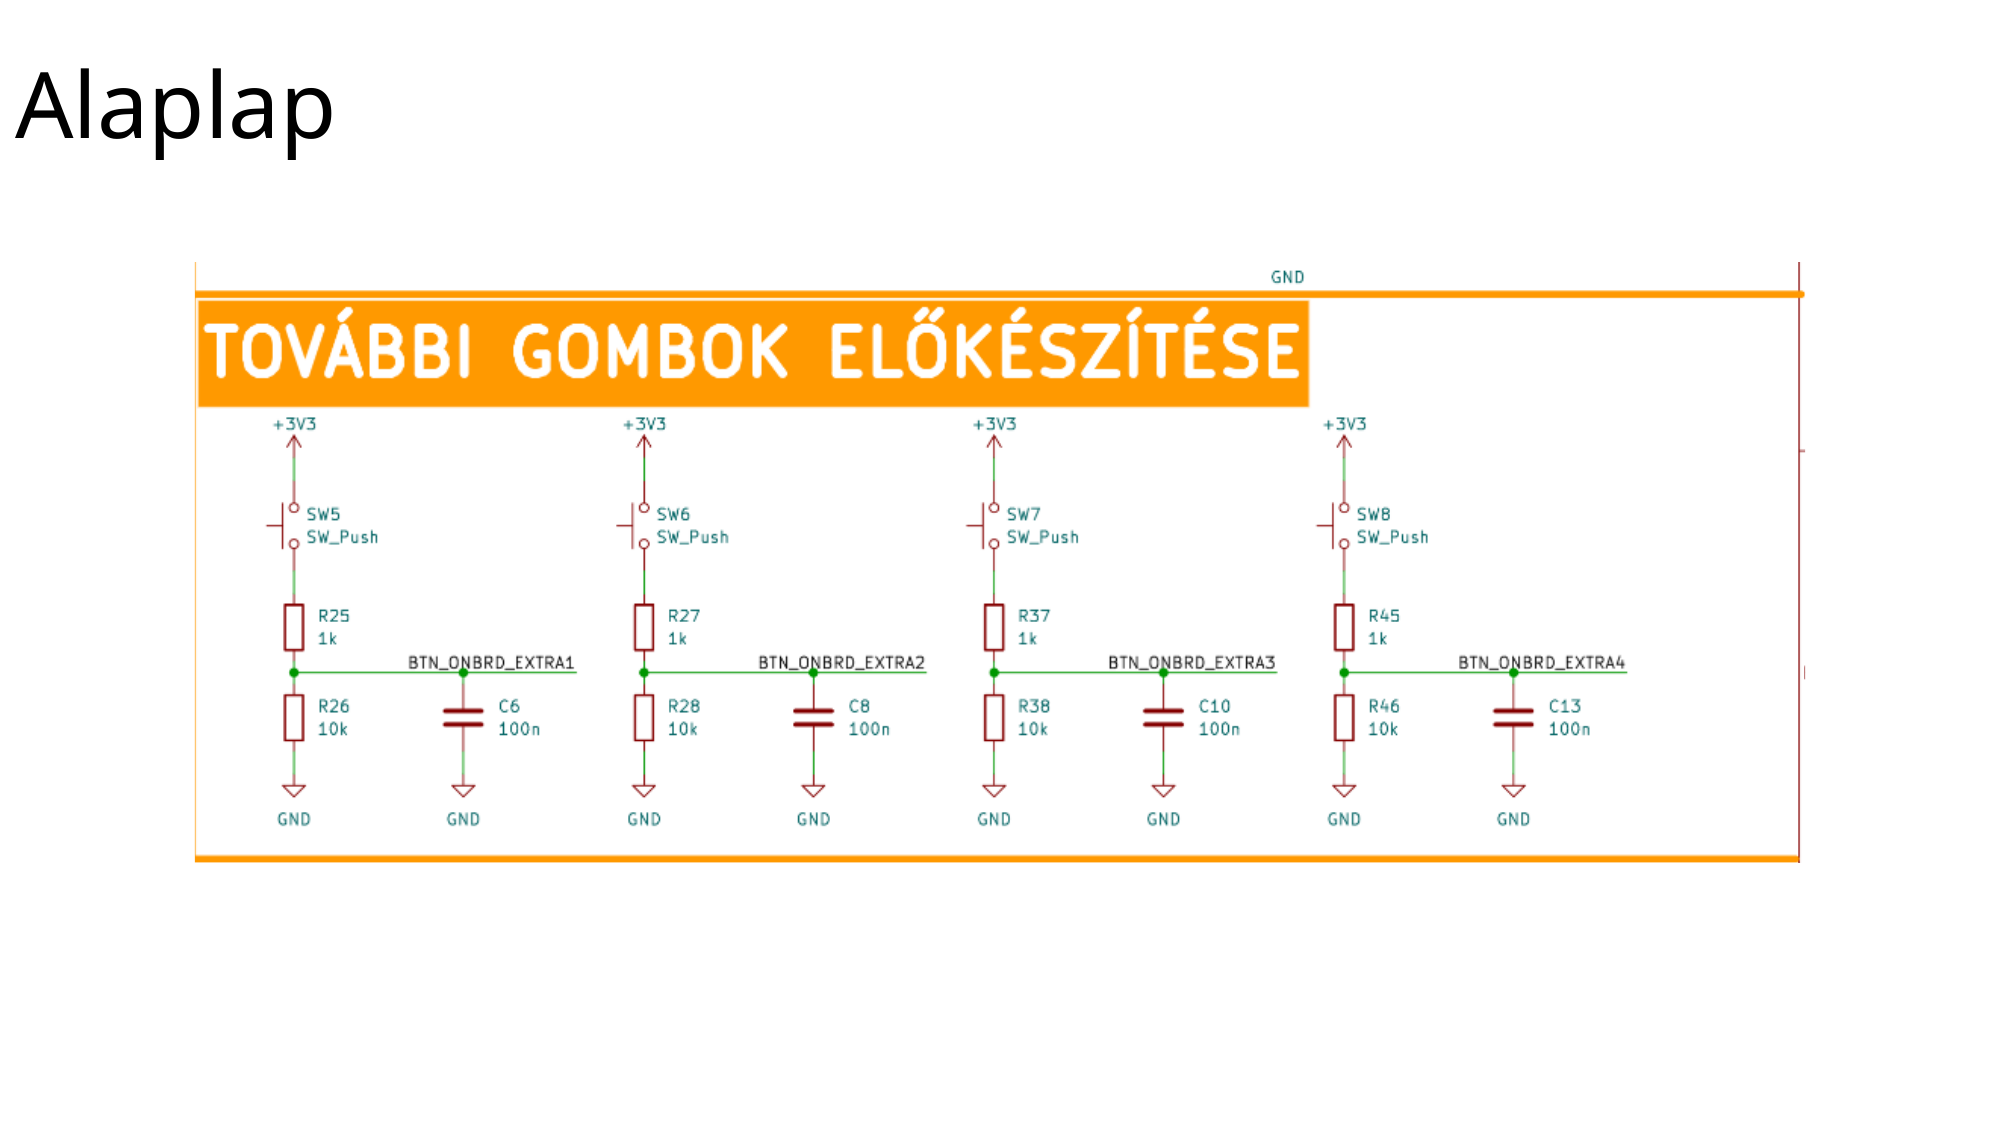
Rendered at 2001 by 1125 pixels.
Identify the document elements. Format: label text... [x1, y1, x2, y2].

picture [194, 261, 1806, 863]
title Alaplap [0, 0, 1725, 218]
